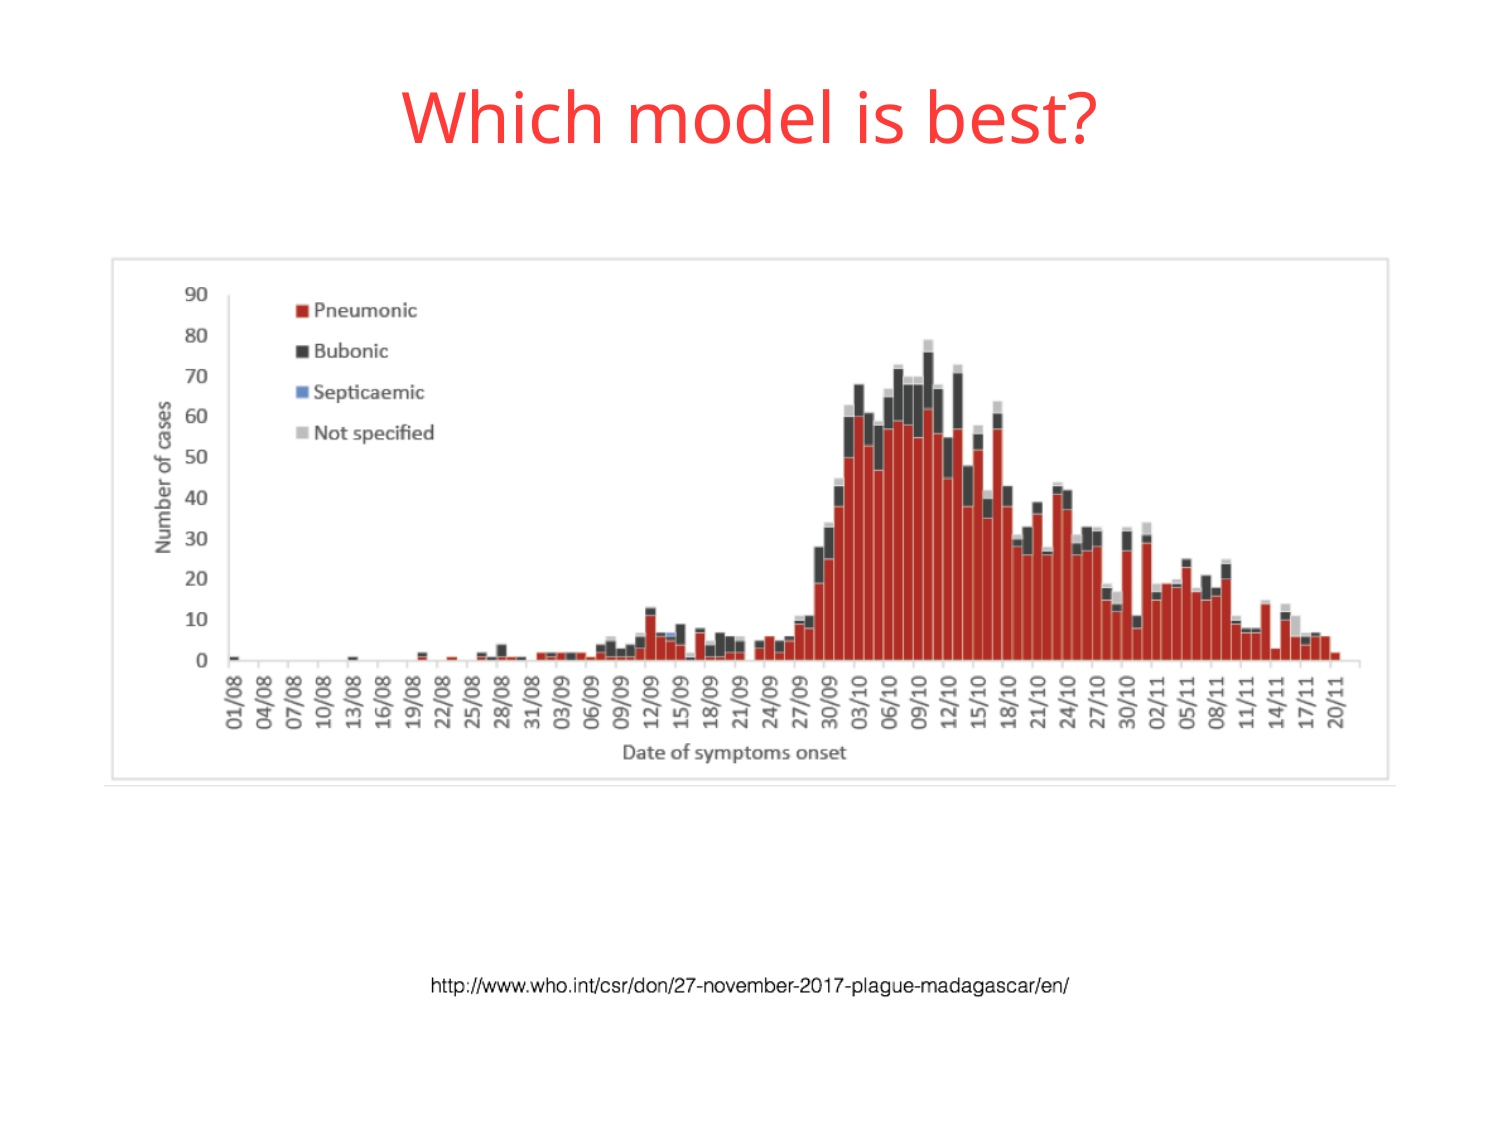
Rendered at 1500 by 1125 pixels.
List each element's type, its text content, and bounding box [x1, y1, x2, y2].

text_box Which model is best? [386, 65, 1114, 166]
picture [104, 252, 1396, 1004]
